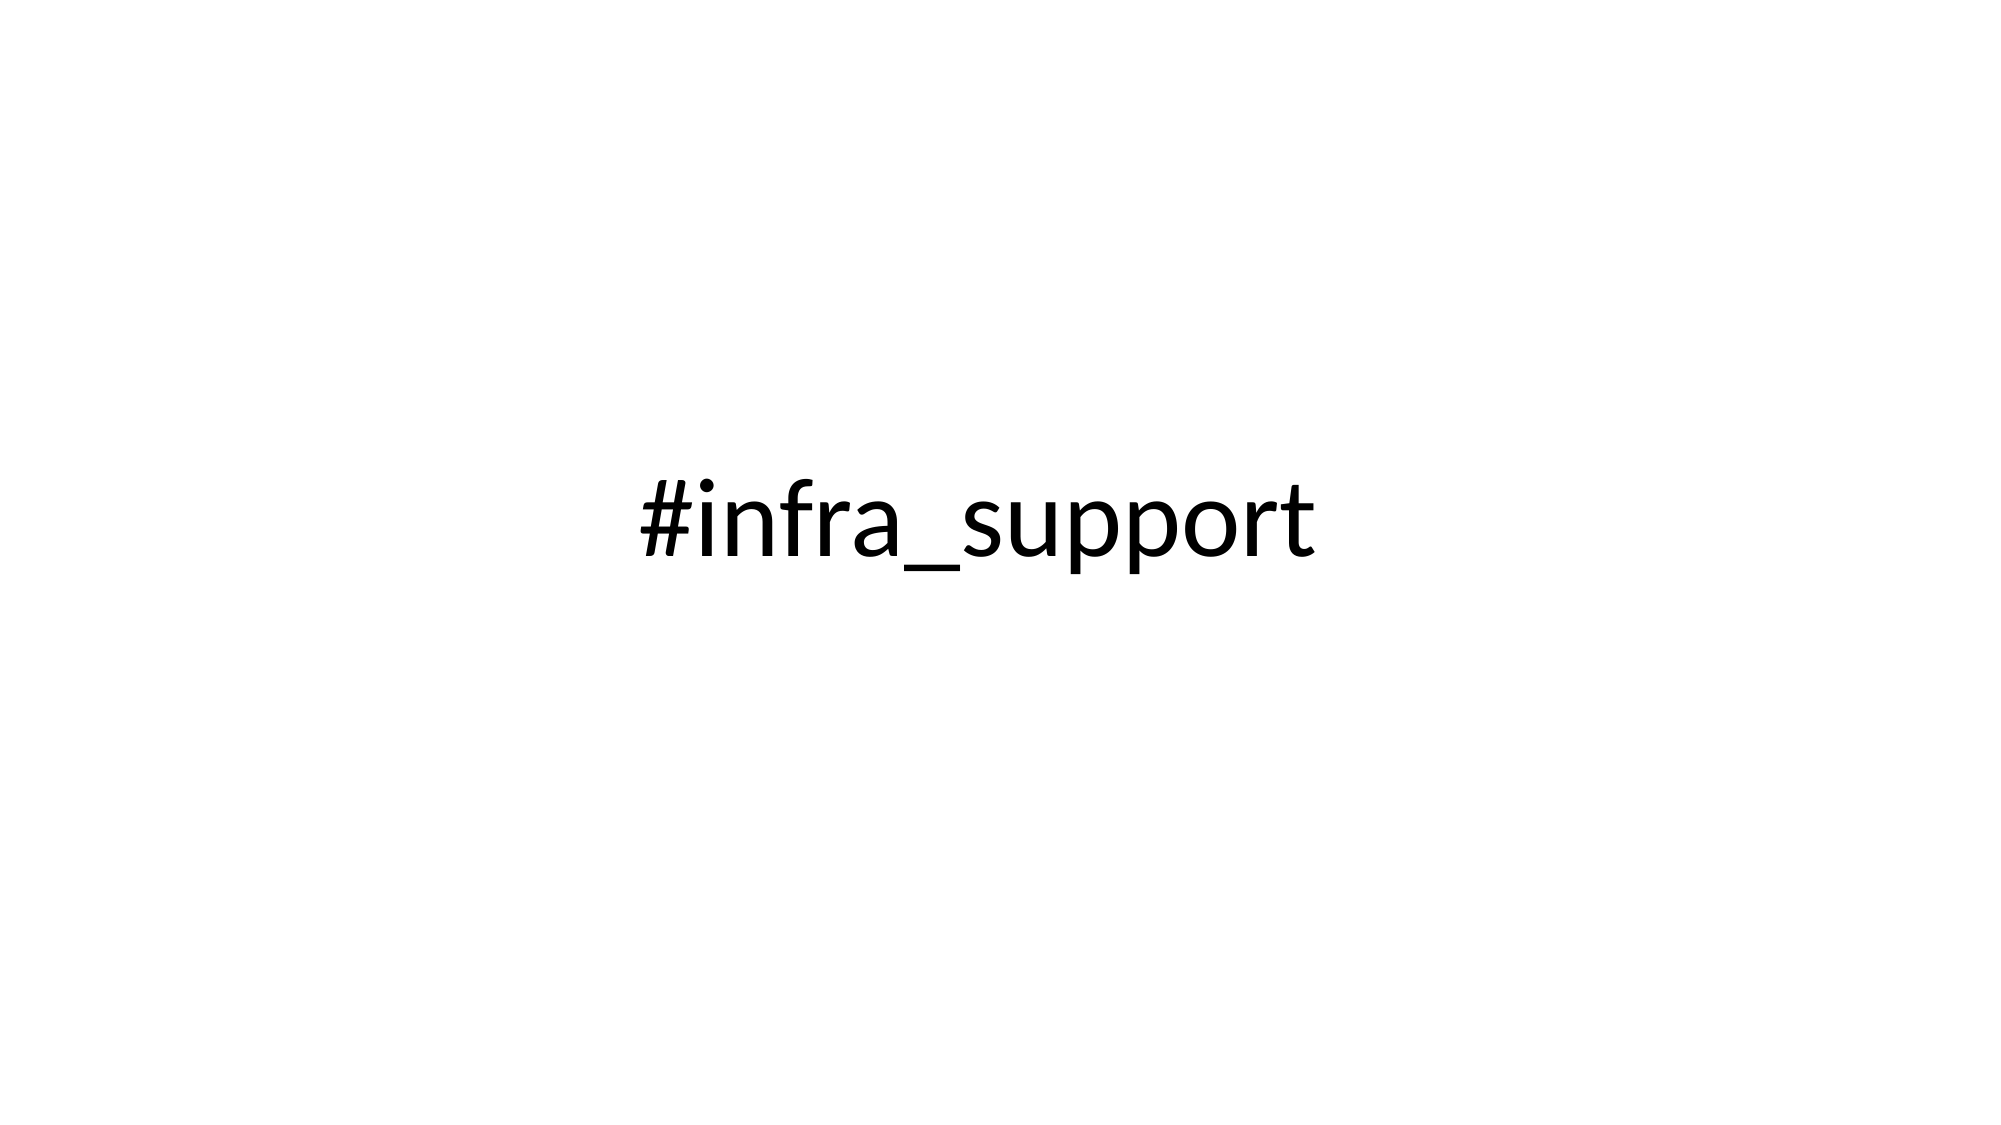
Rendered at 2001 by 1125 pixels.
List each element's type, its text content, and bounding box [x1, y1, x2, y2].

text_box #infra_support [527, 436, 1430, 587]
